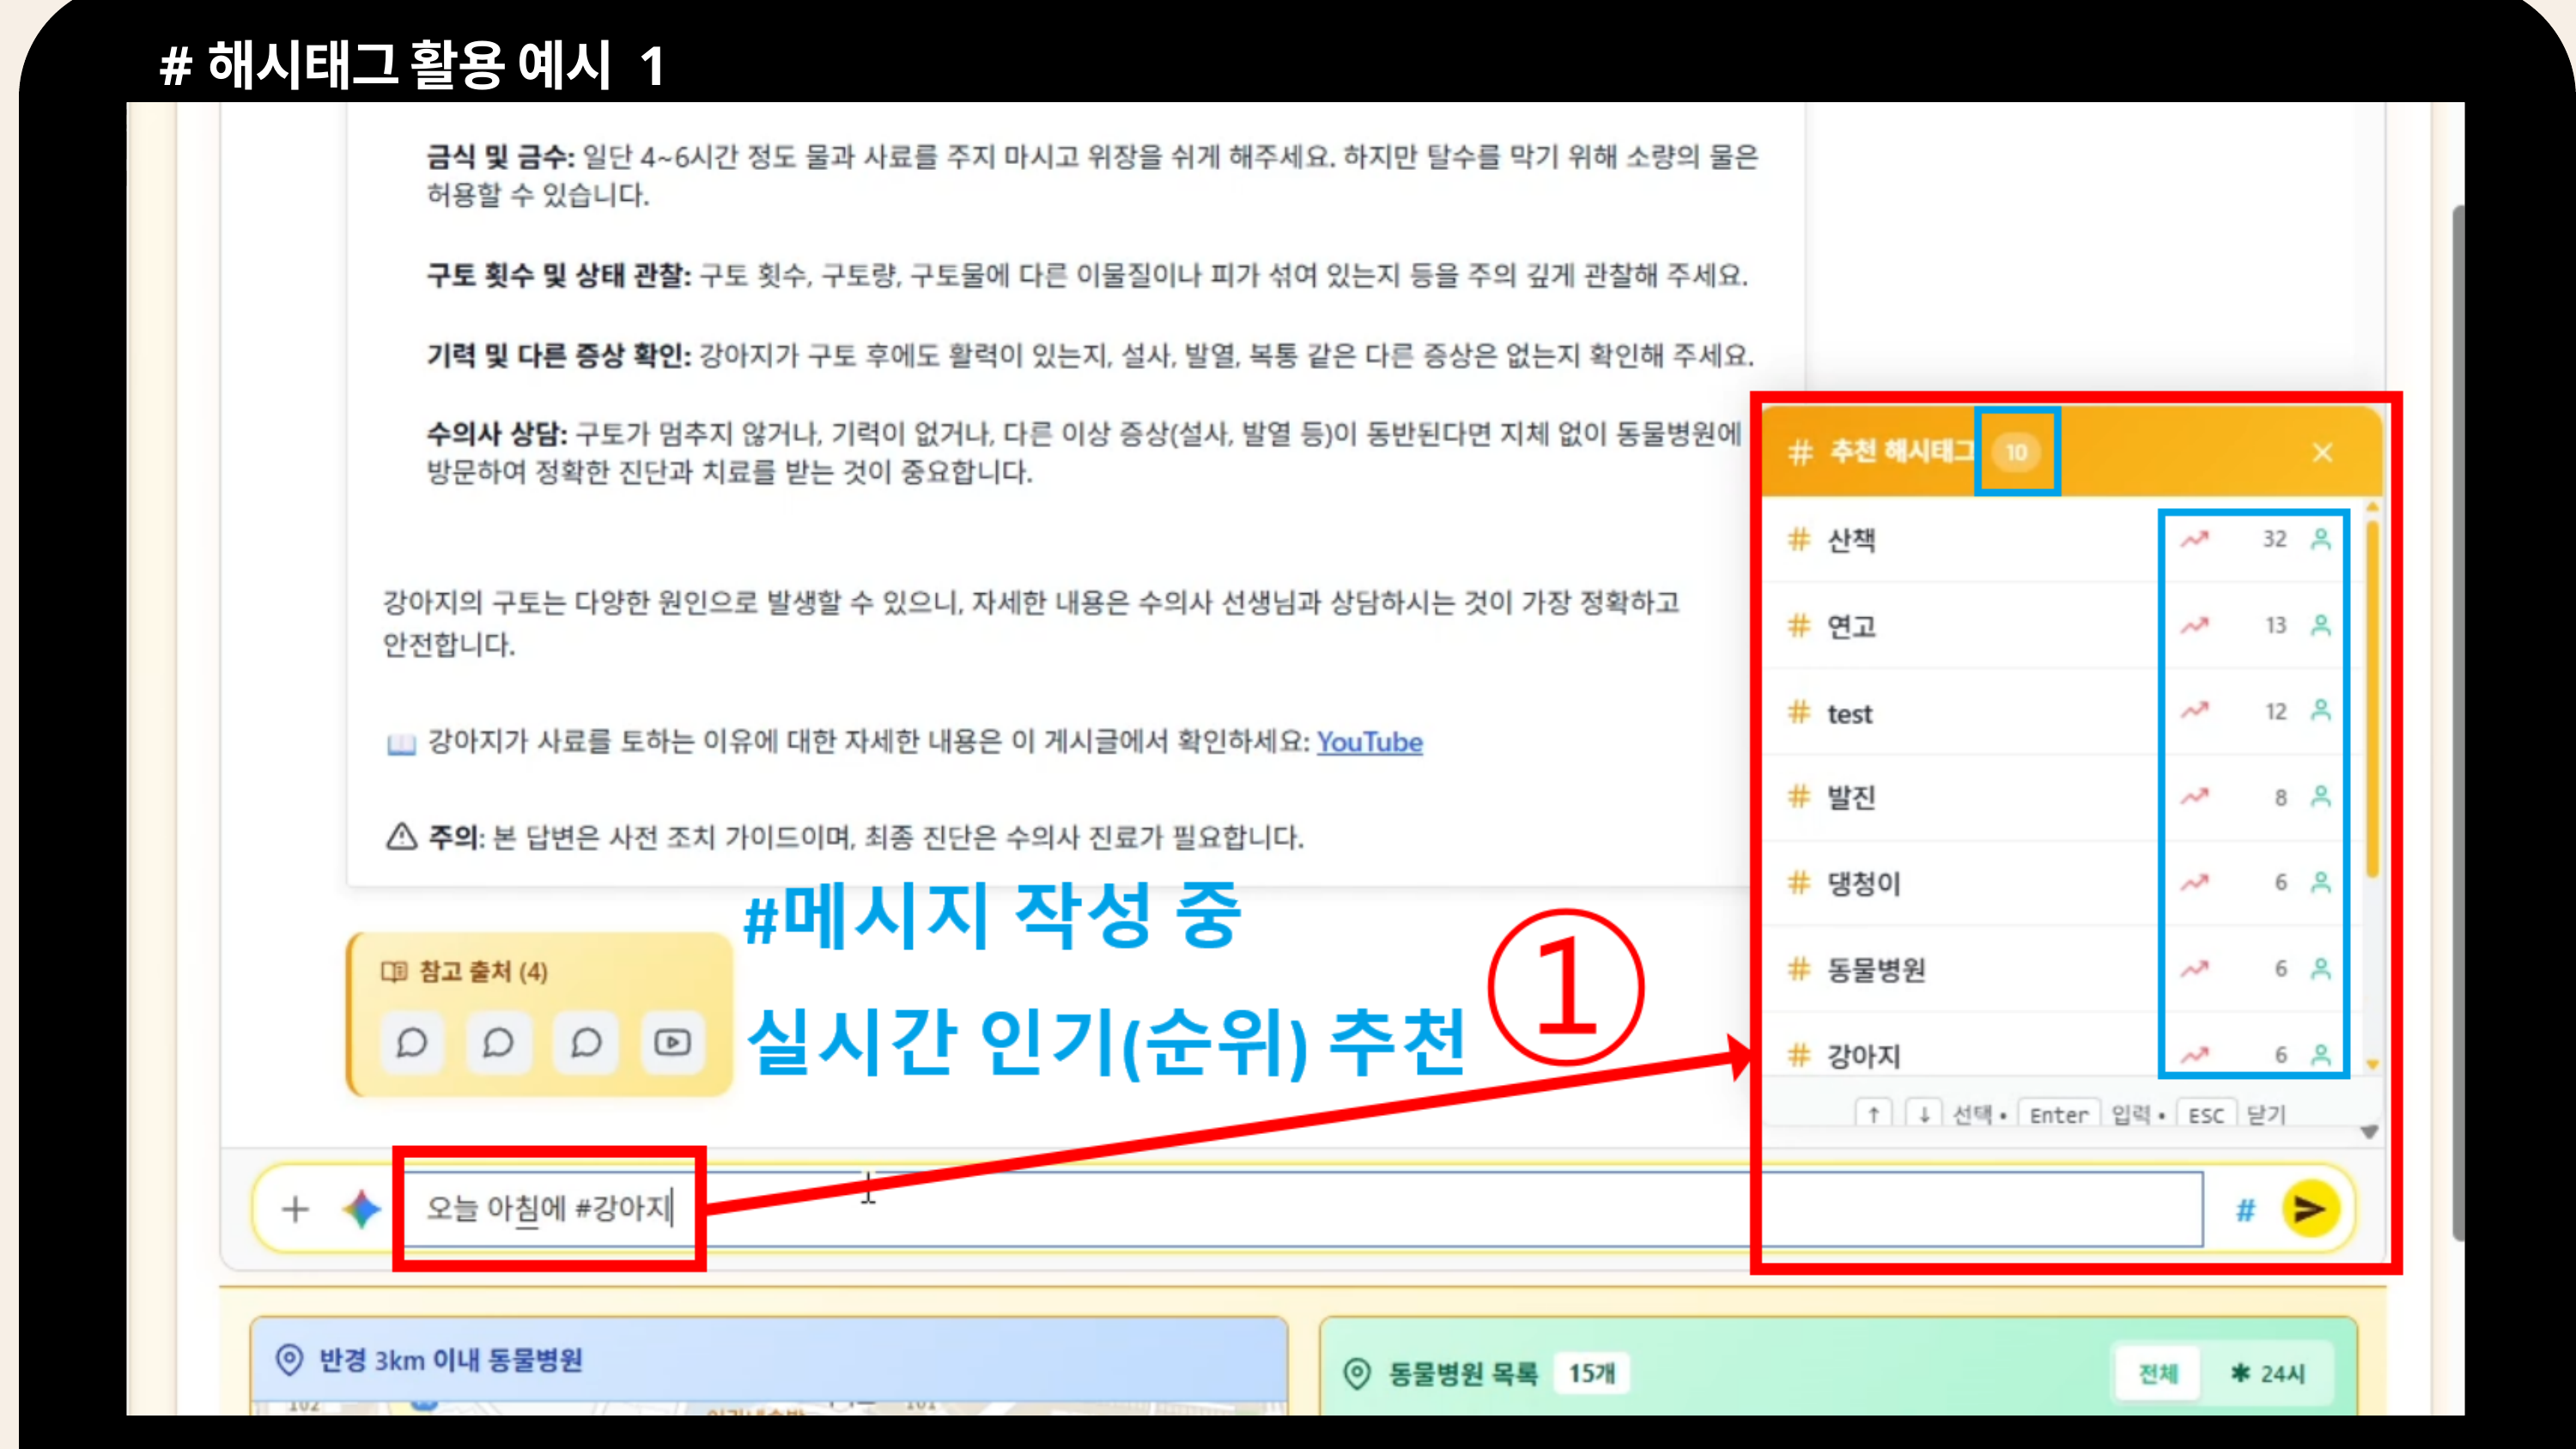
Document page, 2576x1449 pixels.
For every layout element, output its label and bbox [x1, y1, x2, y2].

text_box [18, 0, 2576, 1449]
